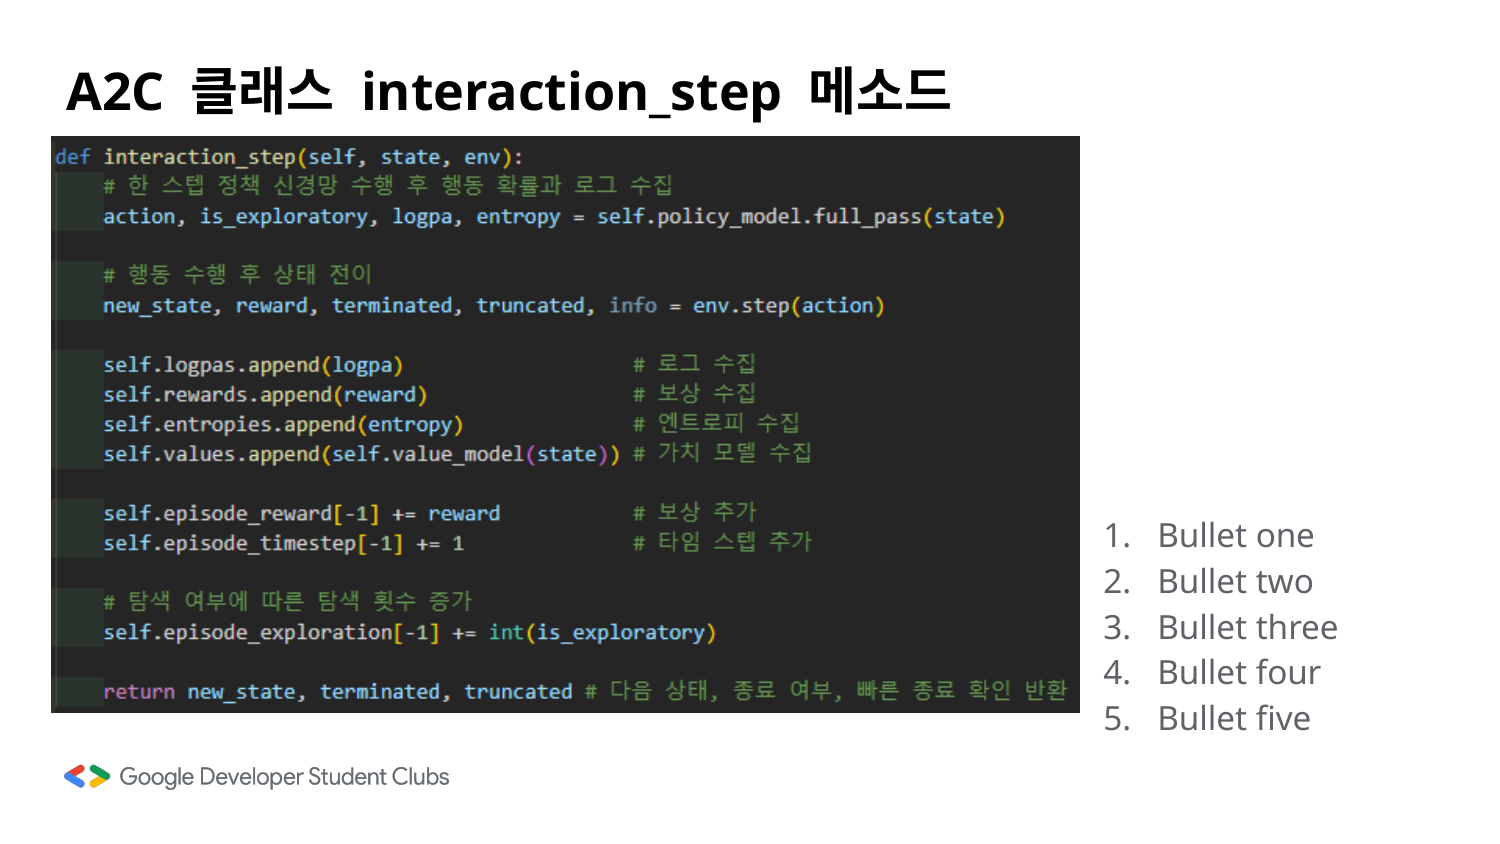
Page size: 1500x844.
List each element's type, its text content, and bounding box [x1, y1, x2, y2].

picture [50, 135, 1080, 713]
list Bullet one Bullet two Bullet three Bullet four Bullet five [1067, 493, 1453, 783]
picture [64, 762, 449, 790]
title A2C 클래스 interaction_step 메소드 [51, 12, 1366, 136]
